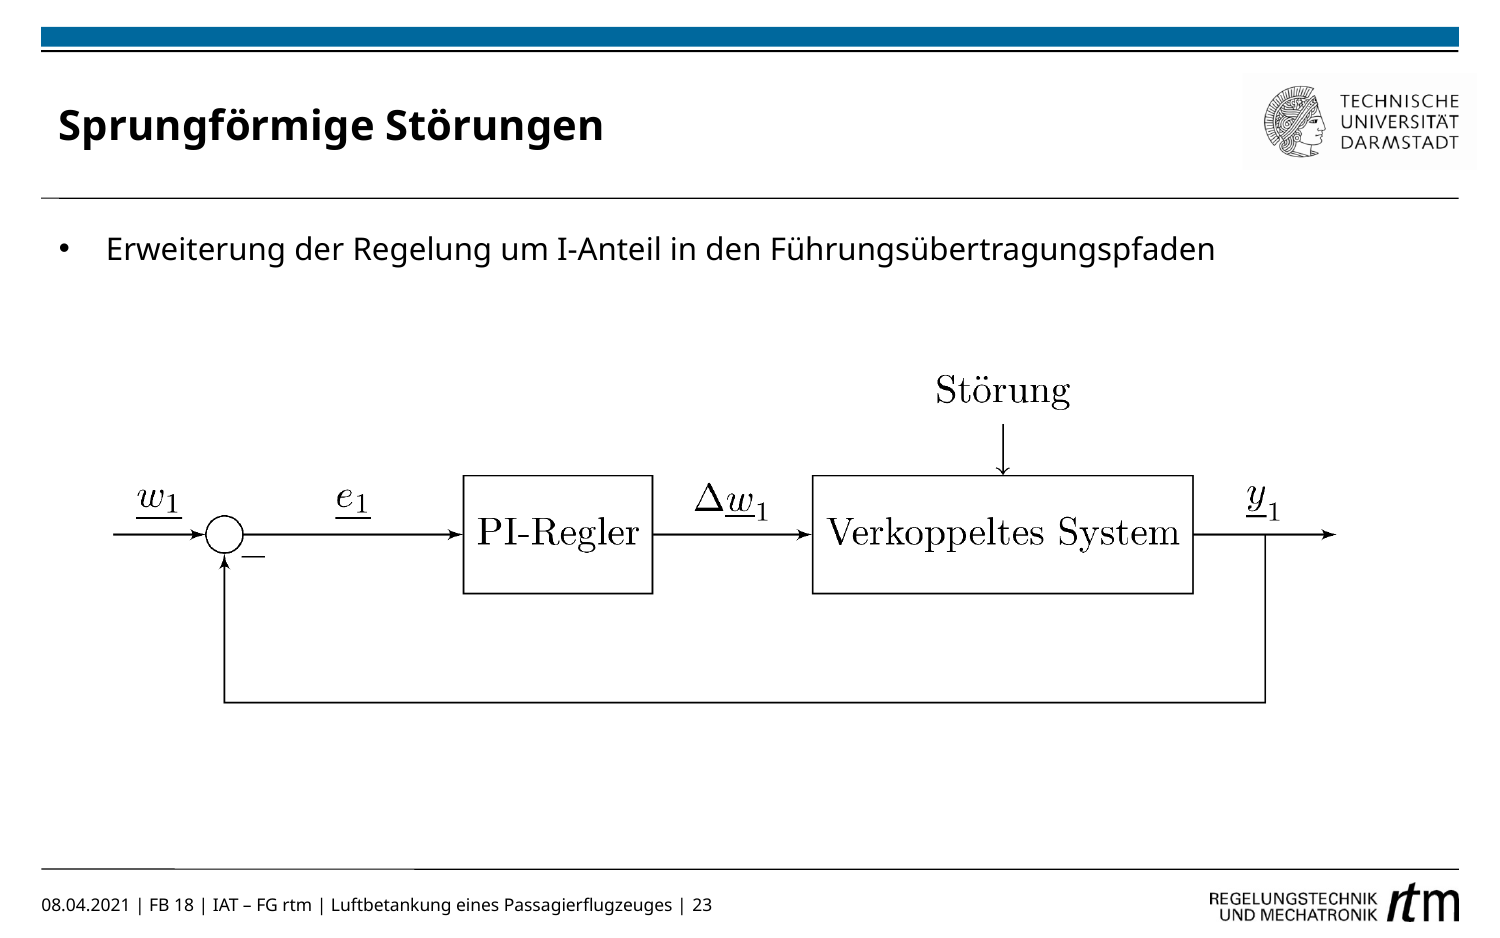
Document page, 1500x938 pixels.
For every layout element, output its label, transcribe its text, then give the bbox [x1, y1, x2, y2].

title Sprungförmige Störungen [58, 66, 1149, 182]
picture [111, 362, 1340, 706]
picture [1210, 882, 1459, 922]
picture [1242, 73, 1477, 170]
list Erweiterung der Regelung um I-Anteil in den Führungsübertragungspfaden [58, 221, 1441, 847]
